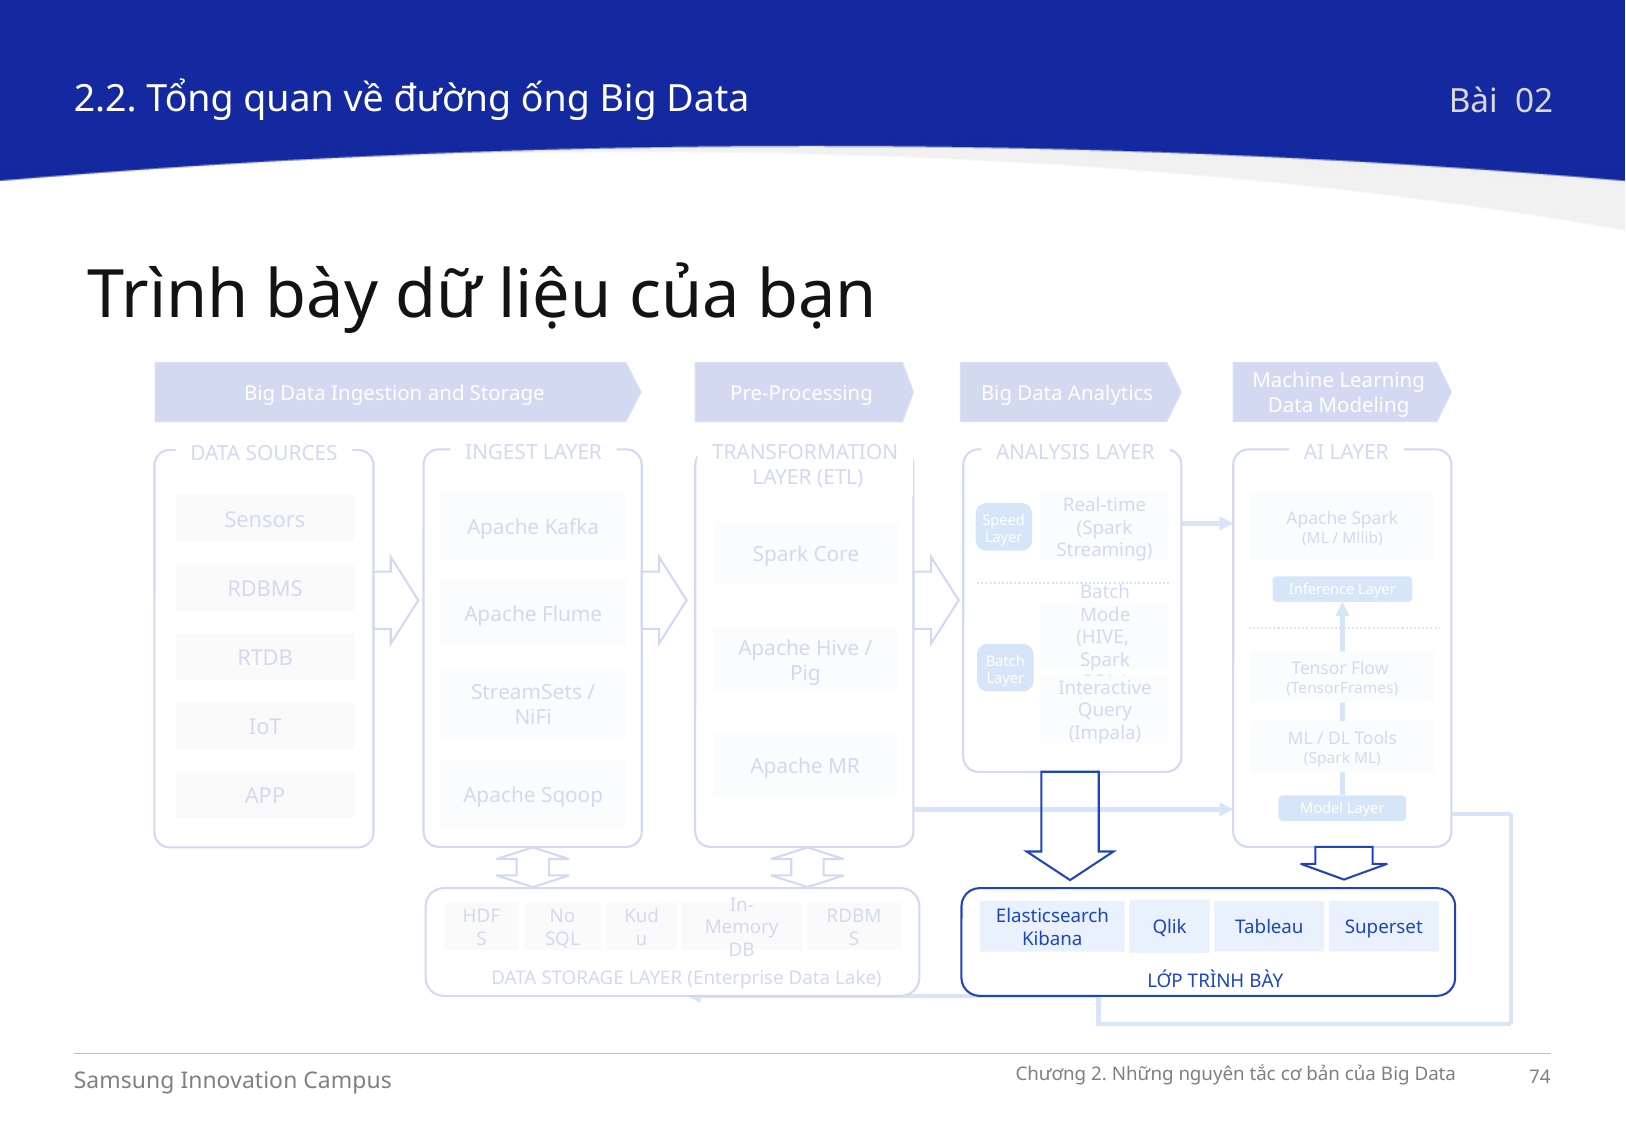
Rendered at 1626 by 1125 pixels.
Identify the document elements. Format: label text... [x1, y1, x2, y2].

picture [0, 0, 1625, 1125]
list Trình bày dữ liệu của bạn [87, 249, 1531, 331]
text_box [73, 348, 1558, 1048]
list 2.2. Tổng quan về đường ống Big Data [73, 73, 1308, 119]
list Bài 02 [1423, 79, 1554, 120]
